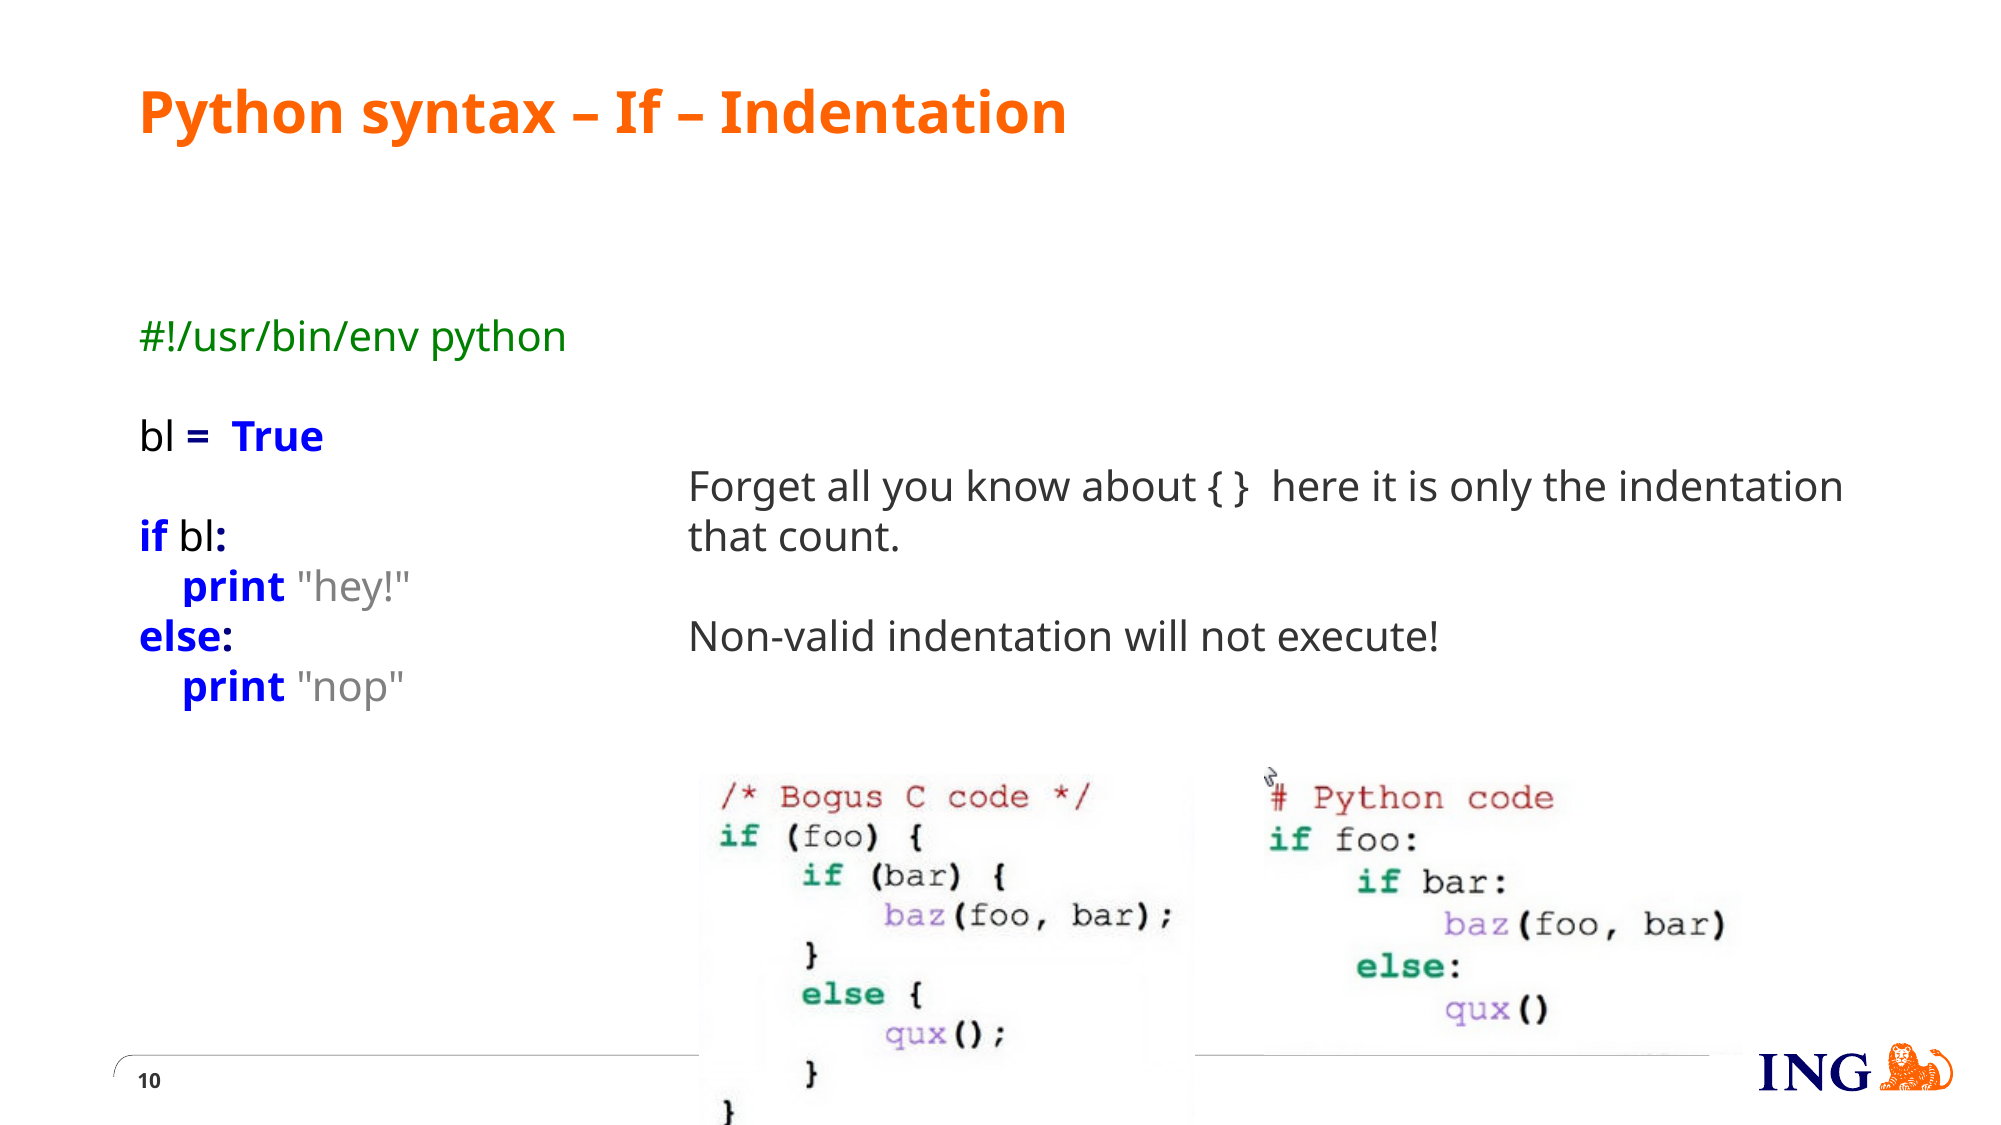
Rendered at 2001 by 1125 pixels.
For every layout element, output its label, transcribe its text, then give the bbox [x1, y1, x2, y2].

picture [699, 773, 1195, 1125]
slide_number 10 [137, 1066, 219, 1097]
list #!/usr/bin/env python bl = True if bl: print "hey!" else: print "nop" [138, 209, 687, 1018]
picture [1264, 767, 1743, 1055]
title Python syntax – If – Indentation [138, 46, 1860, 187]
list Forget all you know about { } here it is only the indentation that count. Non-valid indentation will not execute! [687, 209, 1896, 1018]
